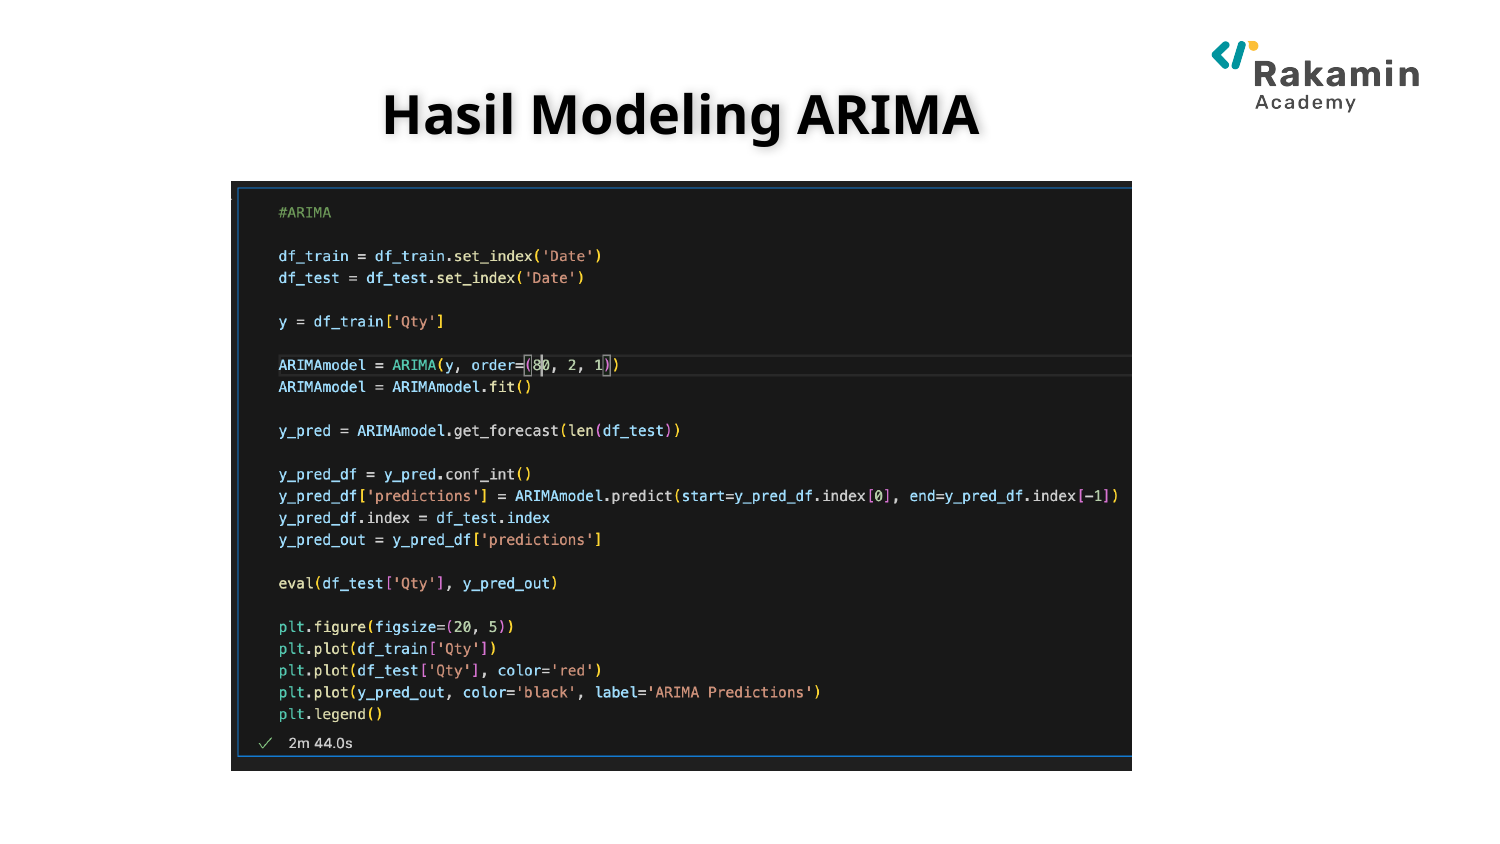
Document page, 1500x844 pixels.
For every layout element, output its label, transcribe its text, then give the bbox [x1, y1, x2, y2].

picture [230, 180, 1132, 772]
text_box Hasil Modeling ARIMA [0, 65, 1376, 161]
picture [1200, 30, 1431, 120]
